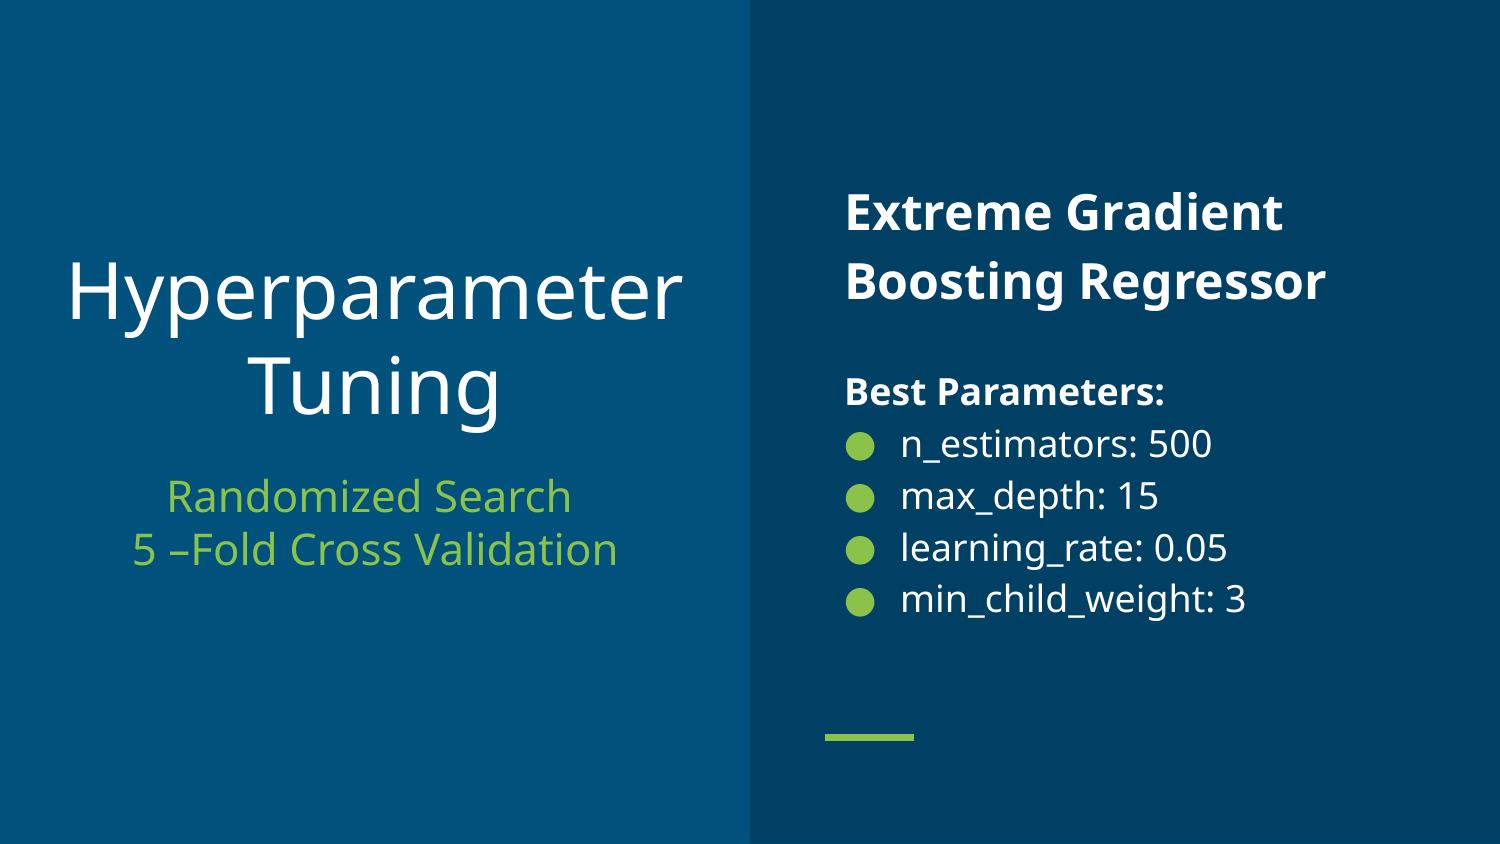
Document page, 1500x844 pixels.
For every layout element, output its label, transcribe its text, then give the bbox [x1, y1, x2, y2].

title Hyperparameter Tuning [43, 198, 708, 446]
subtitle Randomized Search 5 –Fold Cross Validation [43, 454, 708, 675]
list Extreme Gradient Boosting Regressor Best Parameters: n_estimators: 500 max_depth: 15 learning_rate: 0.05 min_child_weight: 3 [810, 118, 1440, 725]
